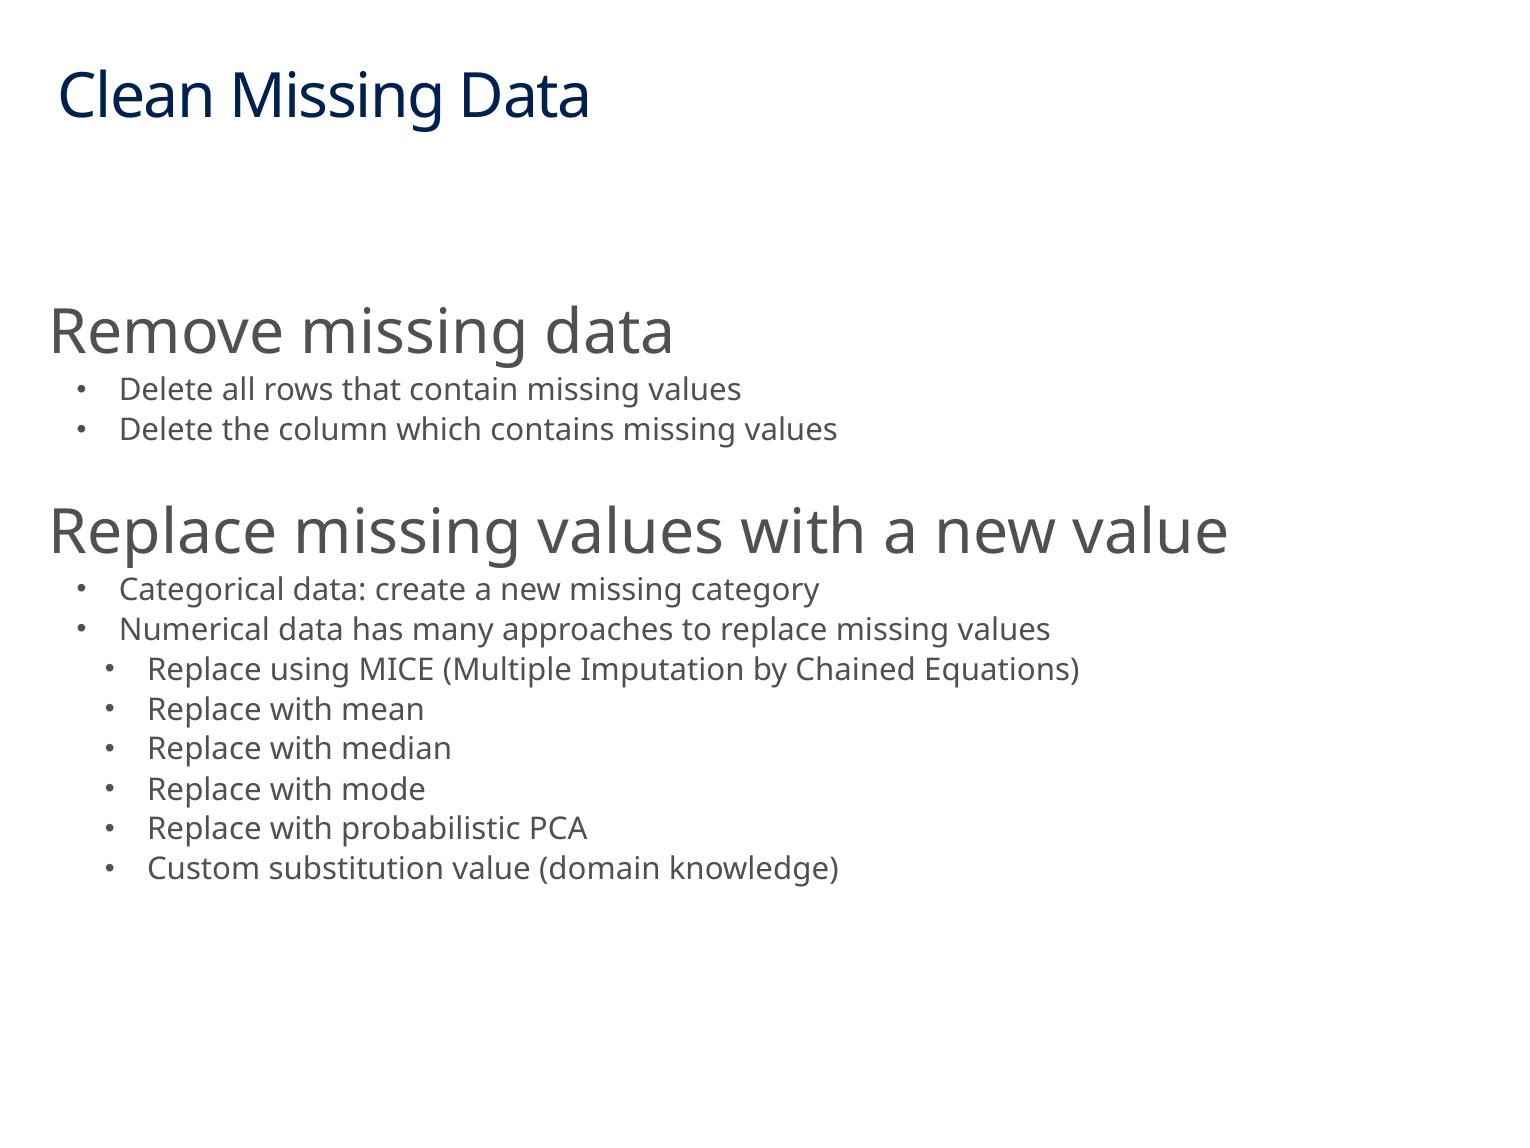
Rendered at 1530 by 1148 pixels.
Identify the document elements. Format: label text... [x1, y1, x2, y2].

text_box Remove missing data Delete all rows that contain missing values Delete the column which contains missing values Replace missing values with a new value Categorical data: create a new missing category Numerical data has many approaches to replace missing values Replace using MICE (Multiple Imputation by Chained Equations) Replace with mean Replace with median Replace with mode Replace with probabilistic PCA Custom substitution value (domain knowledge) [33, 292, 1497, 996]
title Clean Missing Data [33, 48, 1497, 199]
